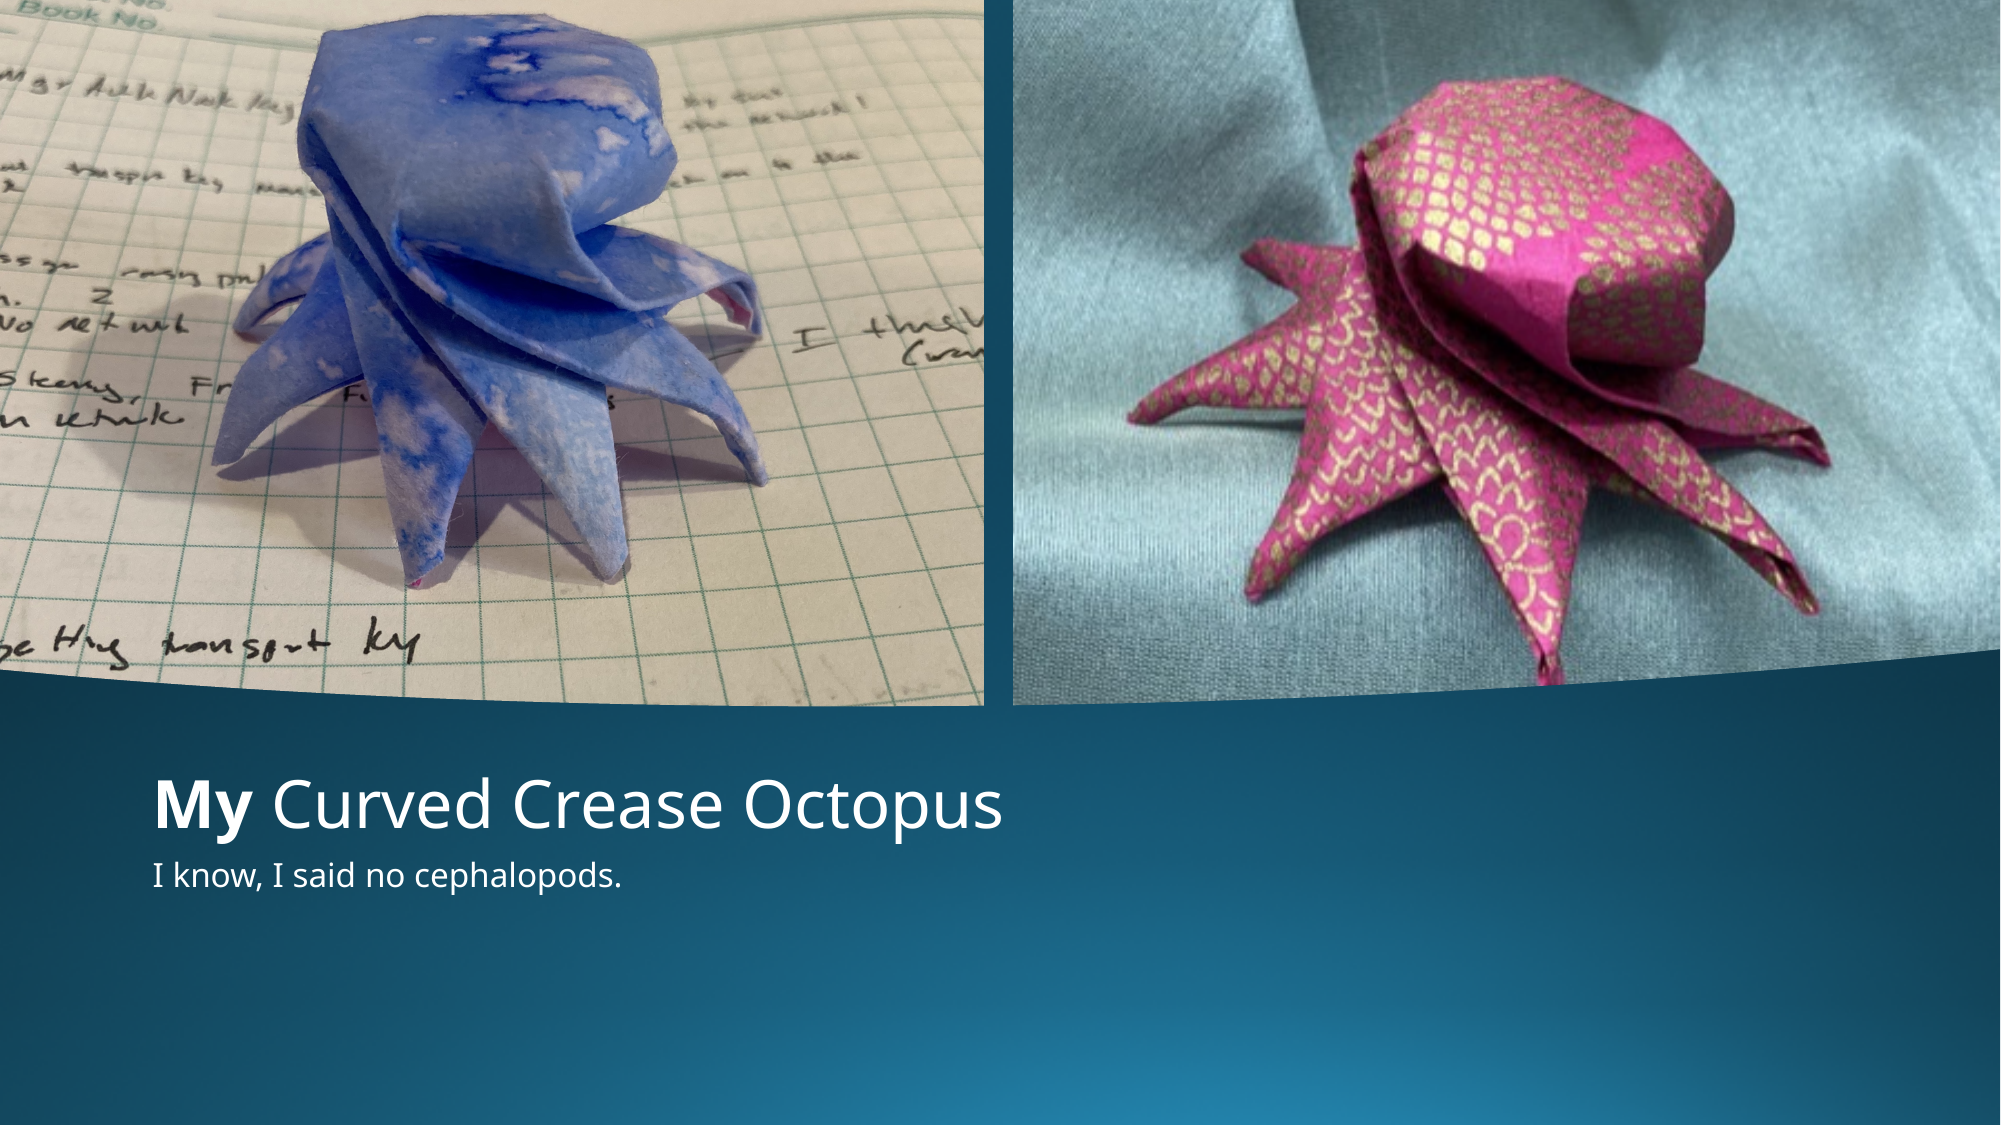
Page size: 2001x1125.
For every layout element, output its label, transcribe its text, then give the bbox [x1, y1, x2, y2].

title My Curved Crease Octopus [137, 716, 1863, 850]
picture [0, 0, 2001, 1125]
list I know, I said no cephalopods. [137, 850, 1863, 963]
